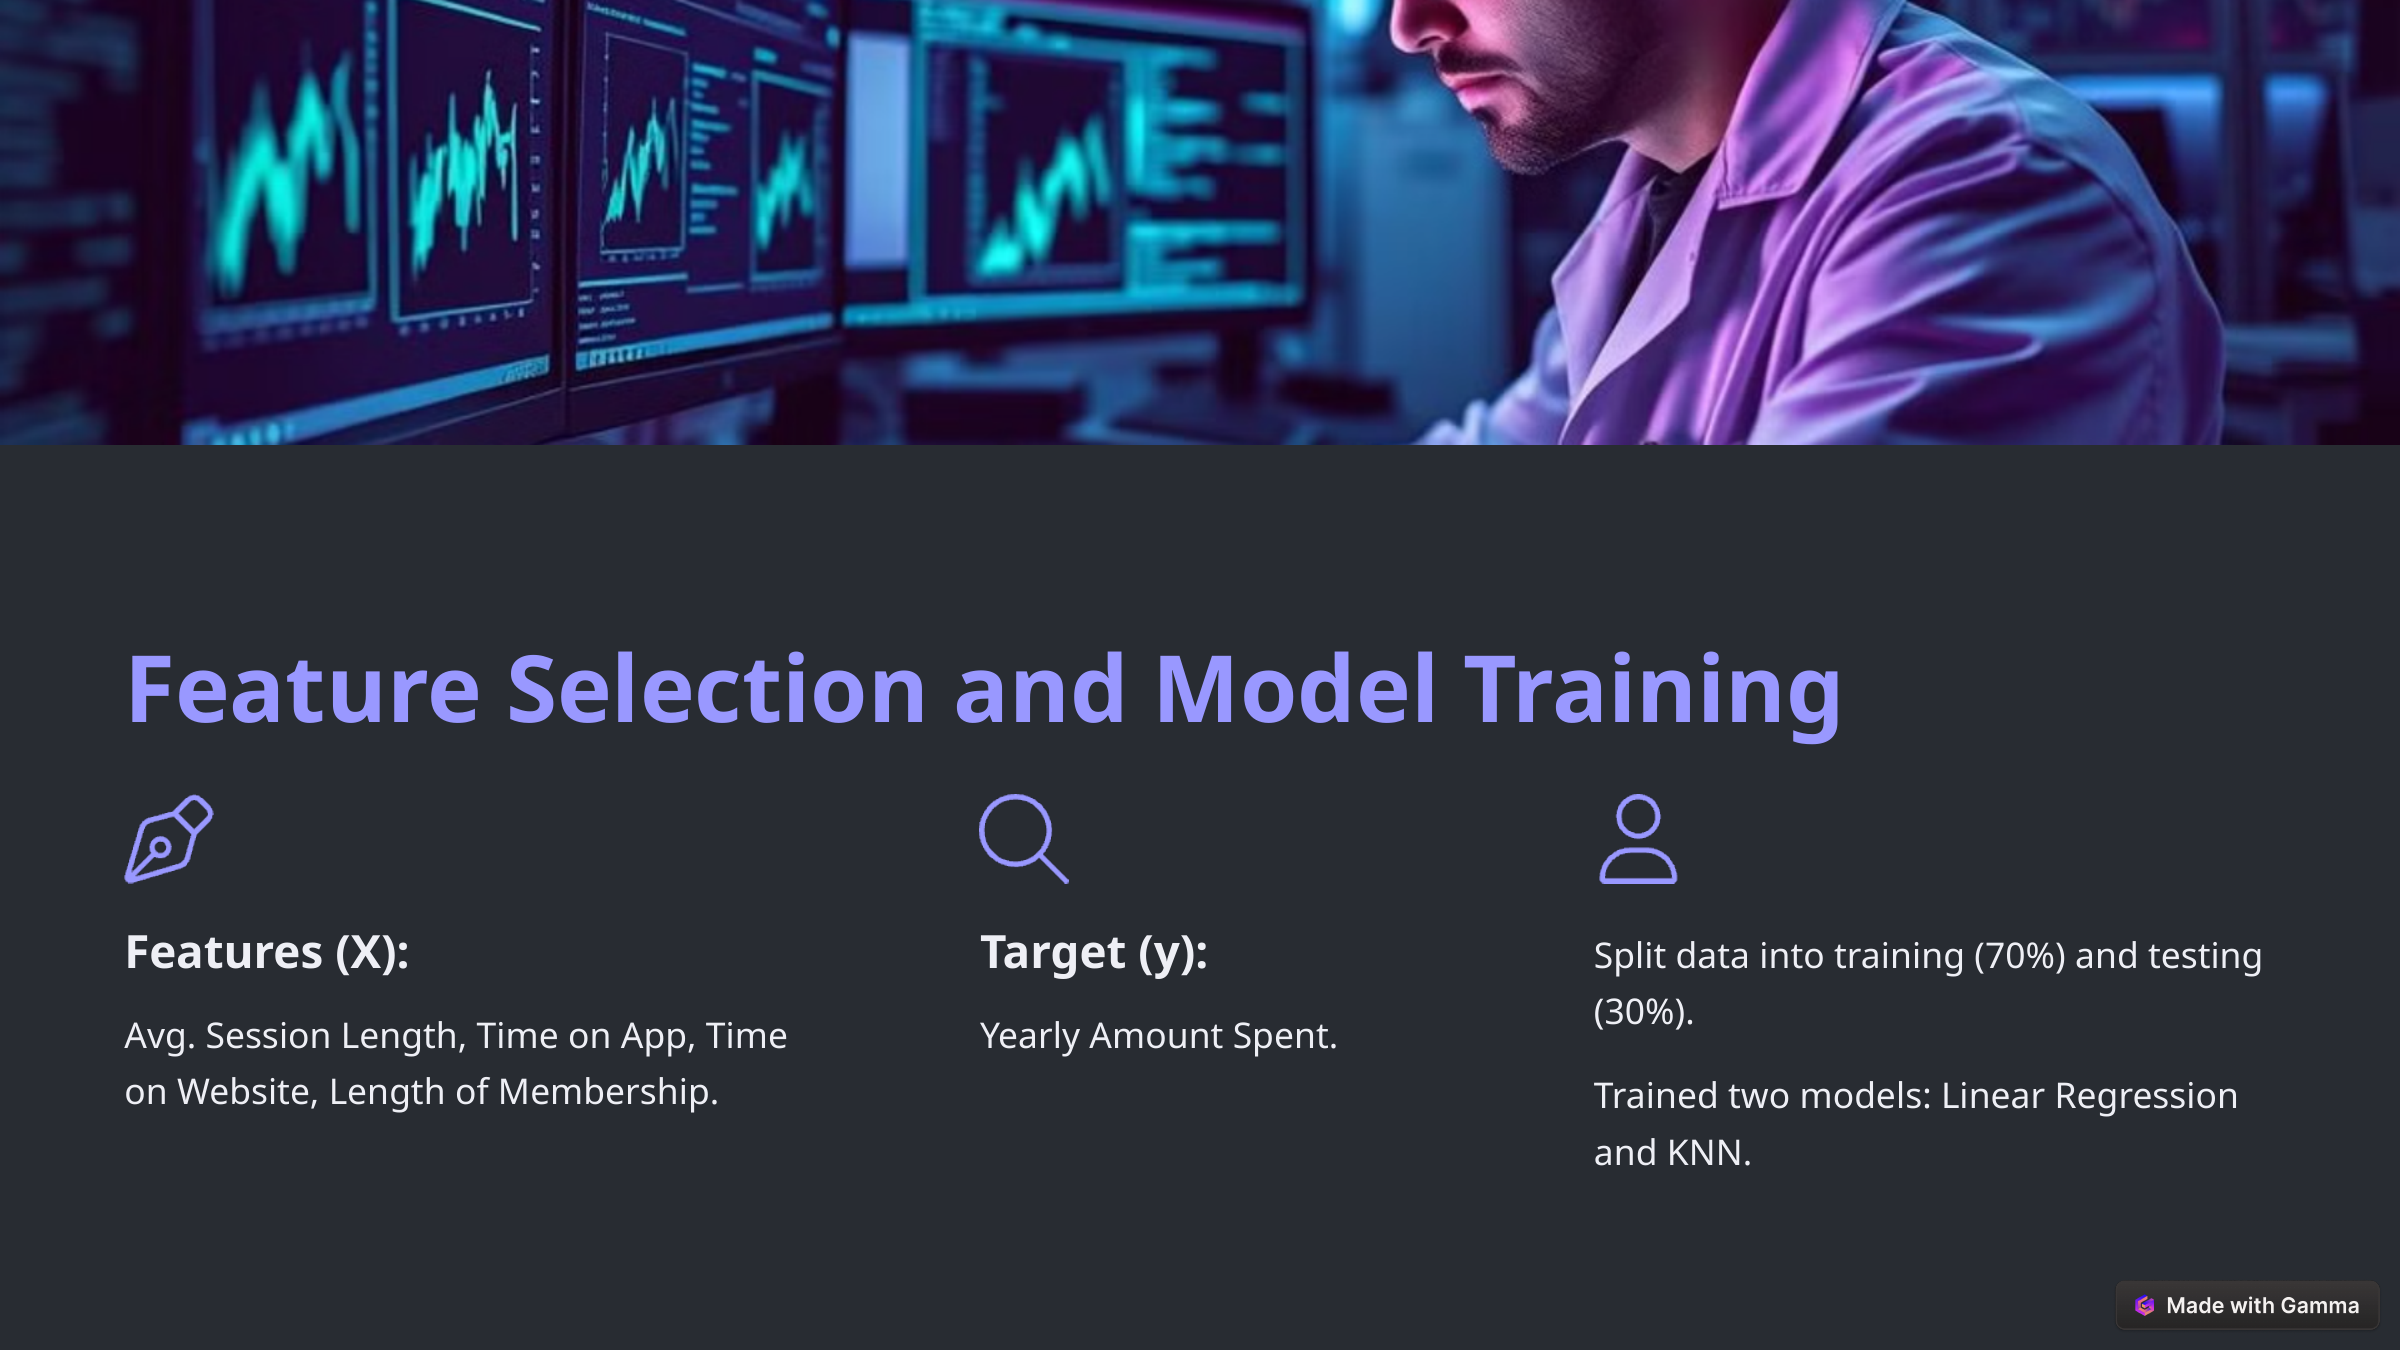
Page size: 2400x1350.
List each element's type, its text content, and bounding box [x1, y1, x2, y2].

text_box Avg. Session Length, Time on App, Time on Website, Length of Membership. [124, 998, 806, 1170]
picture [979, 794, 1069, 884]
text_box Split data into training (70%) and testing (30%). [1593, 919, 2276, 1033]
text_box Features (X): [124, 919, 592, 978]
picture [1593, 794, 1683, 884]
picture [0, 0, 2400, 445]
text_box Yearly Amount Spent. [979, 998, 1480, 1170]
picture [124, 794, 214, 884]
text_box Feature Selection and Model Training [124, 624, 1683, 742]
picture [2106, 1271, 2389, 1339]
text_box Trained two models: Linear Regression and KNN. [1593, 1059, 2276, 1174]
text_box Target (y): [979, 919, 1448, 978]
